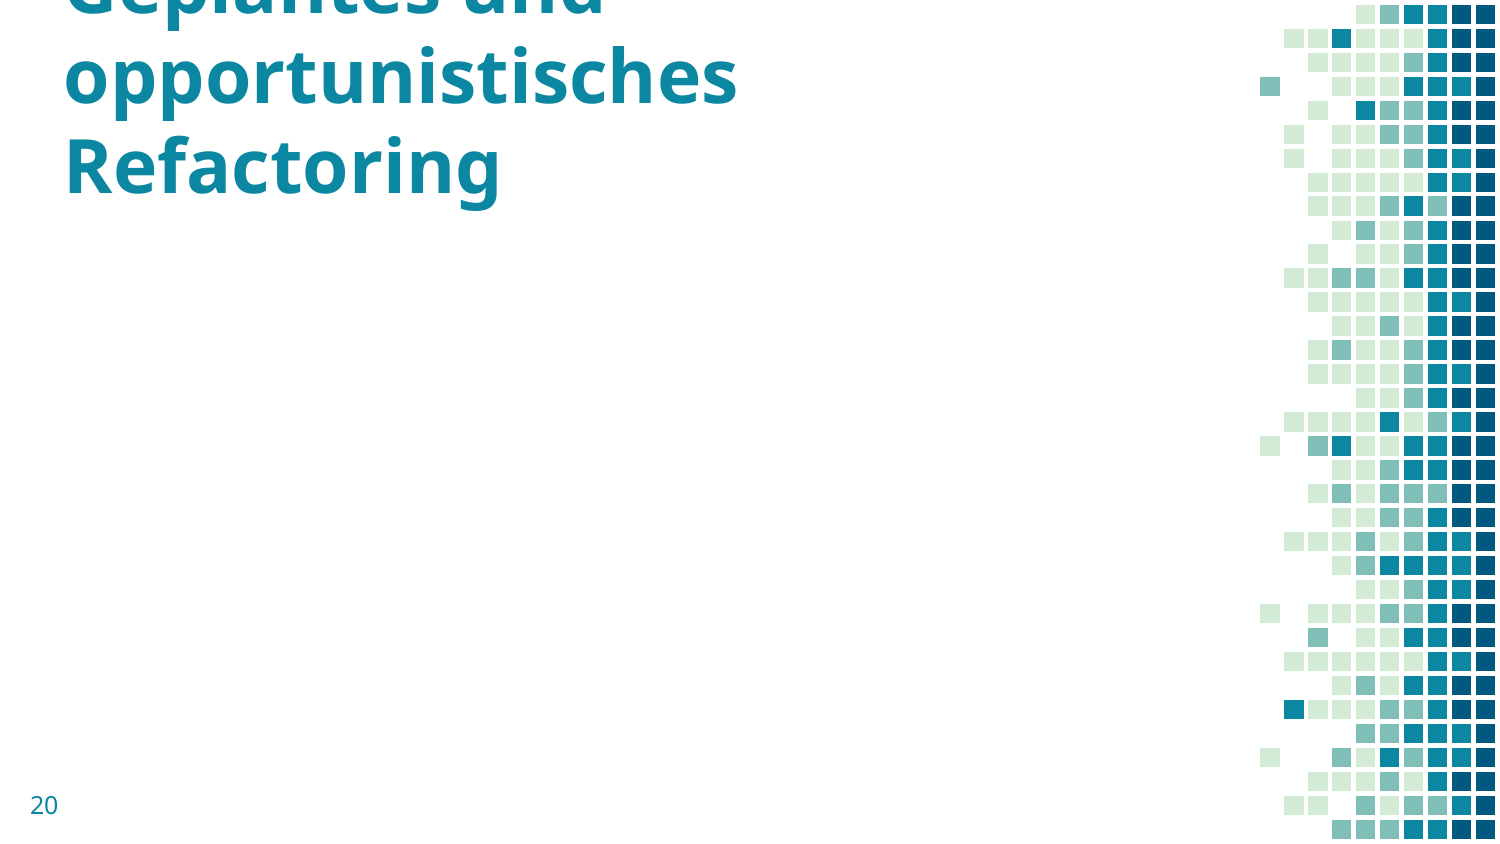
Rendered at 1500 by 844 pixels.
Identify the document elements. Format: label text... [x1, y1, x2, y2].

title Geplantes und opportunistisches Refactoring [49, 20, 1159, 224]
slide_number 20 [15, 774, 105, 839]
